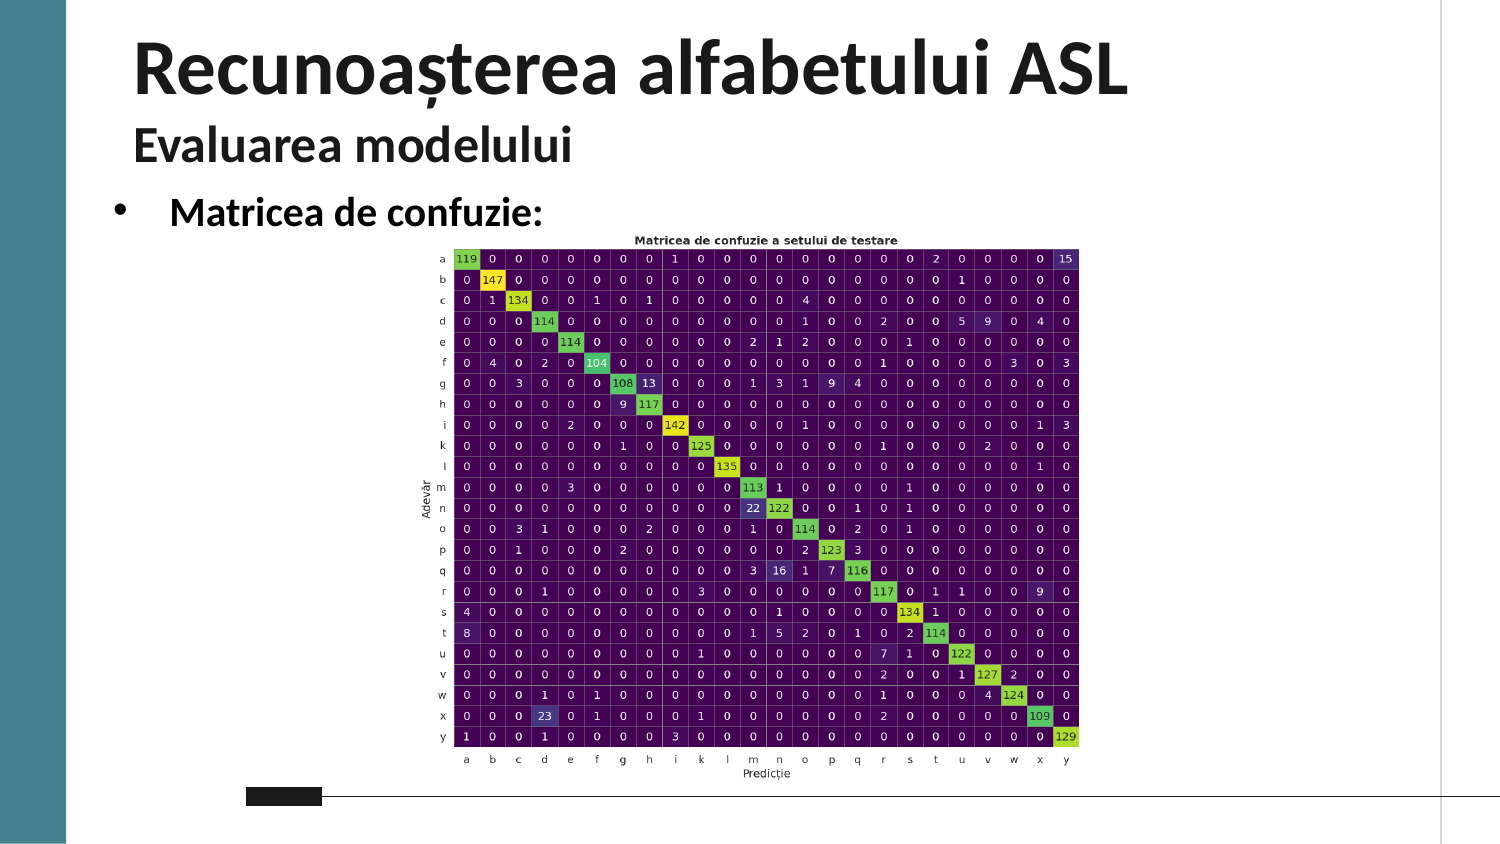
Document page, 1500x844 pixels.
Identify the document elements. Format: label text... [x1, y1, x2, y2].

text_box Matricea de confuzie: [98, 177, 1024, 243]
title Recunoașterea alfabetului ASL Evaluarea modelului [118, 0, 1161, 199]
picture [416, 230, 1084, 785]
